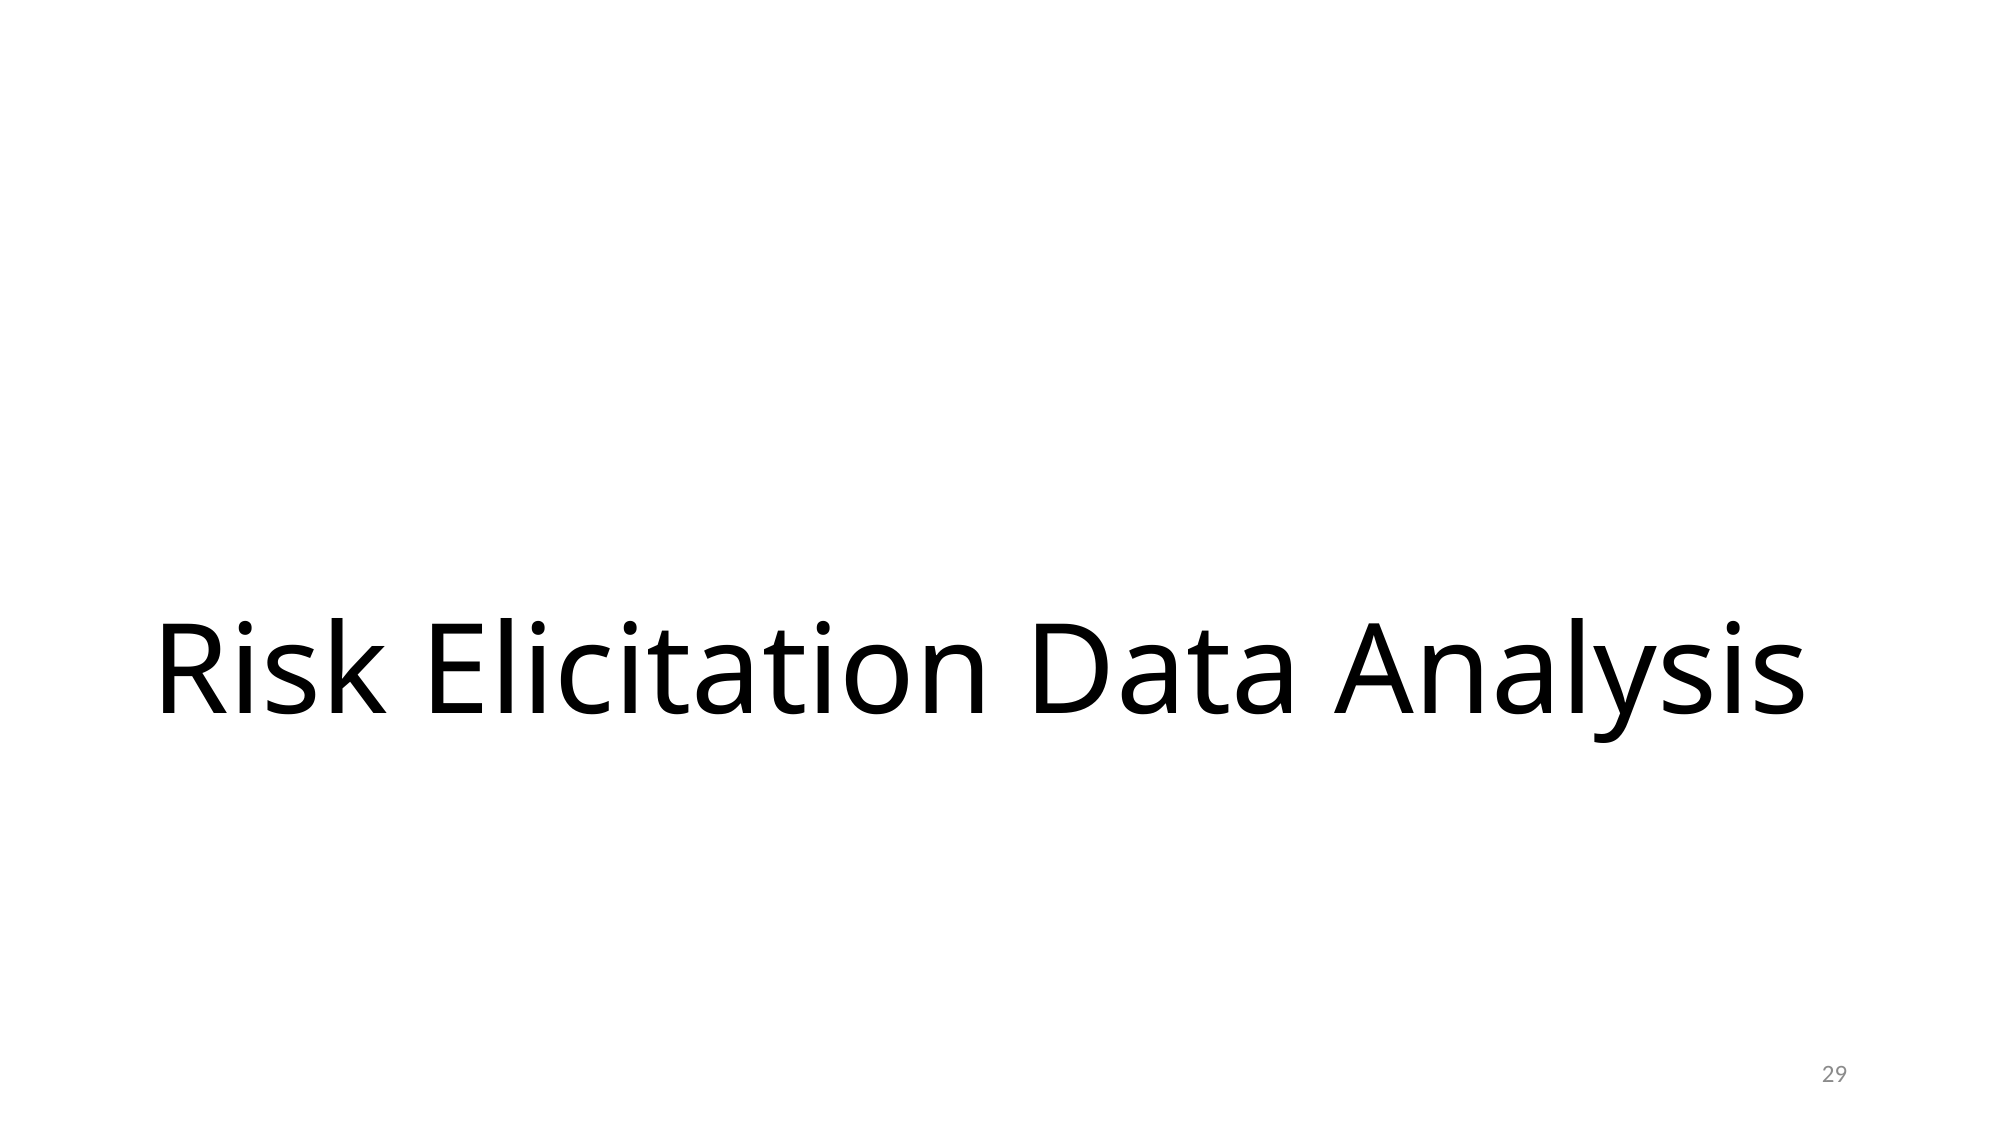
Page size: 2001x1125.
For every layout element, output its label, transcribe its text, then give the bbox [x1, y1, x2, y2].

slide_number 29 [1412, 1042, 1863, 1103]
title Risk Elicitation Data Analysis [136, 280, 1862, 749]
